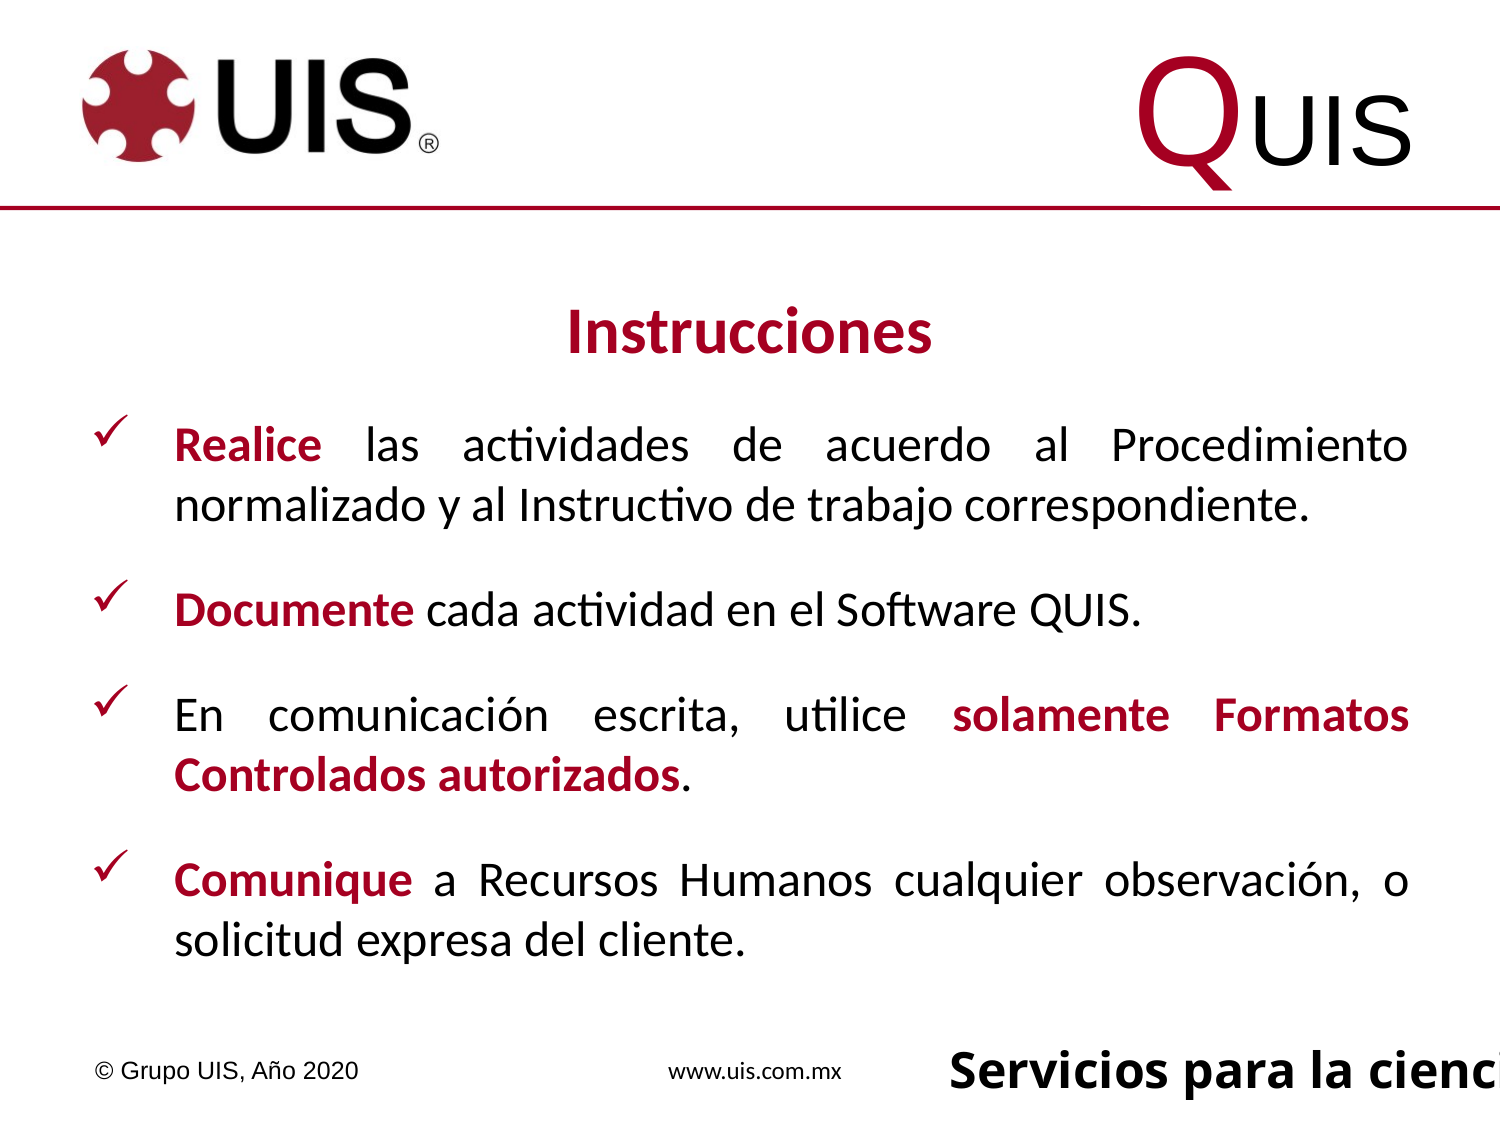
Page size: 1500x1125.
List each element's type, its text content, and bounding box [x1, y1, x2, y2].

picture [79, 46, 443, 166]
list Instrucciones Realice las actividades de acuerdo al Procedimiento normalizado y al Instructivo de trabajo correspondiente. Documente cada actividad en el Software QUIS. En comunicación escrita, utilice solamente Formatos Controlados autorizados. Comunique a Recursos Humanos cualquier observación, o solicitud expresa del cliente. [75, 278, 1425, 1000]
